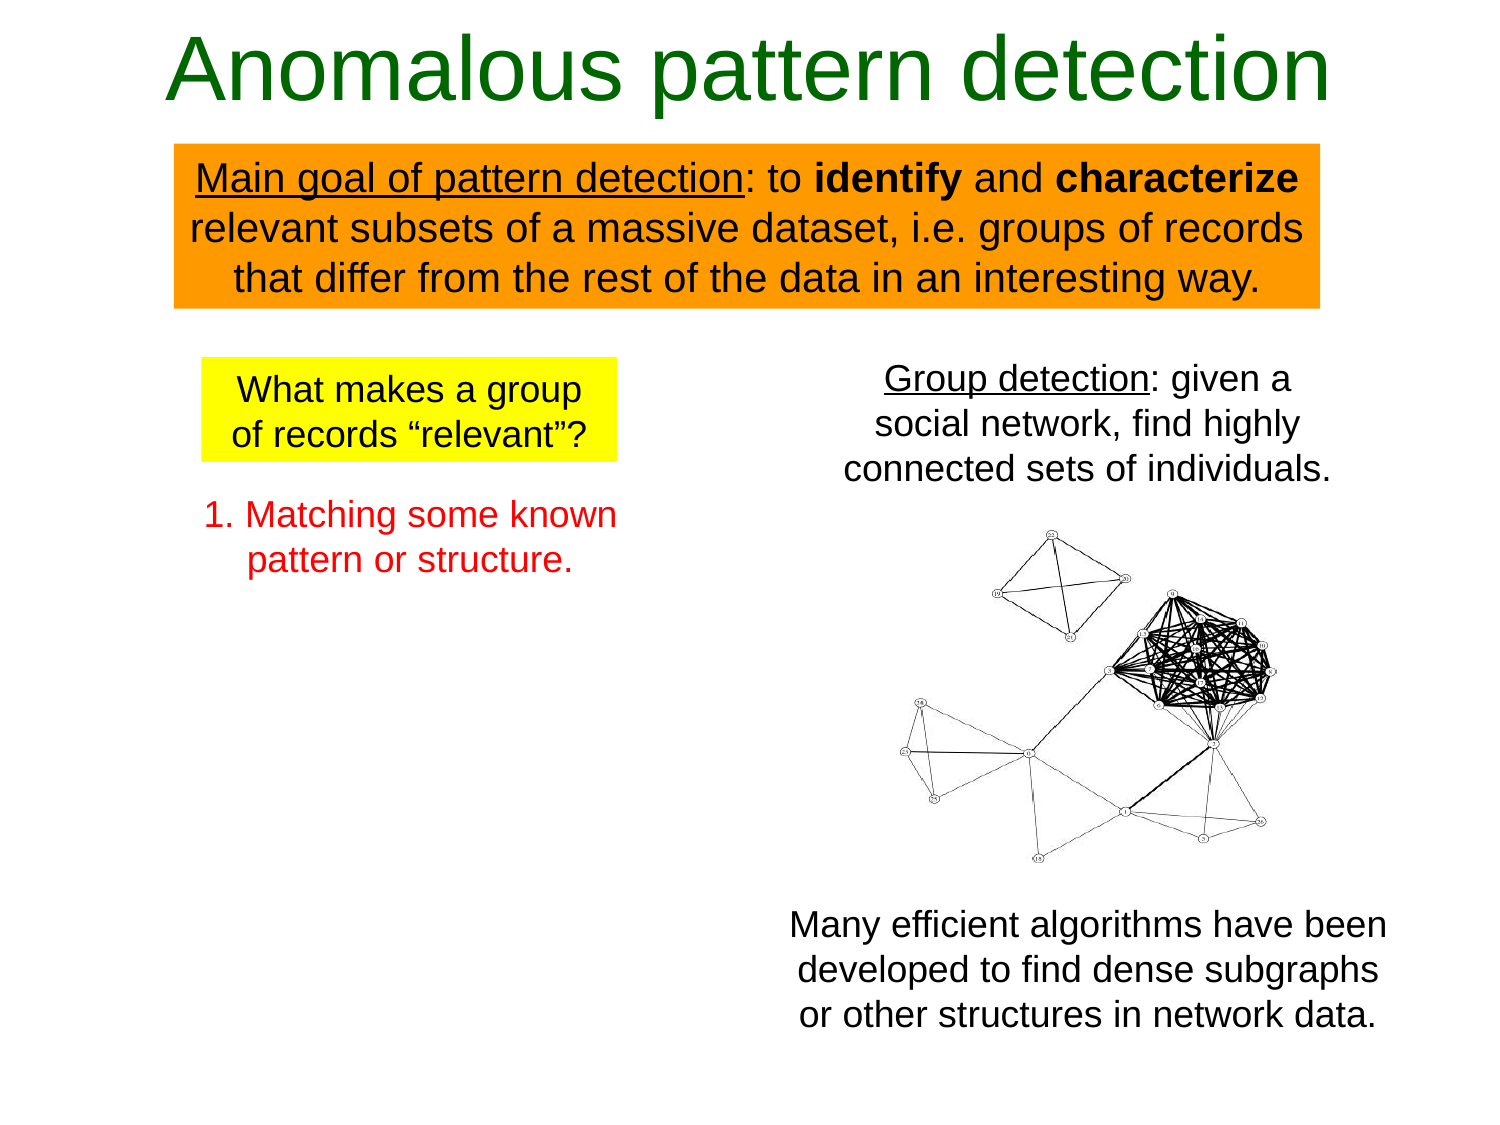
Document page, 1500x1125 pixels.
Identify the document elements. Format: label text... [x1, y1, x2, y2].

text_box Many efficient algorithms have been developed to find dense subgraphs or other structures in network data. [761, 892, 1415, 1043]
text_box What makes a group of records “relevant”? [201, 357, 618, 462]
text_box Anomalous pattern detection [74, 12, 1425, 127]
picture [899, 529, 1277, 864]
text_box Group detection: given a social network, find highly connected sets of individuals. [825, 346, 1350, 497]
text_box 1. Matching some known pattern or structure. [183, 483, 637, 588]
text_box Main goal of pattern detection: to identify and characterize relevant subsets of a massive dataset, i.e. groups of records that differ from the rest of the data in an interesting way. [173, 143, 1321, 309]
